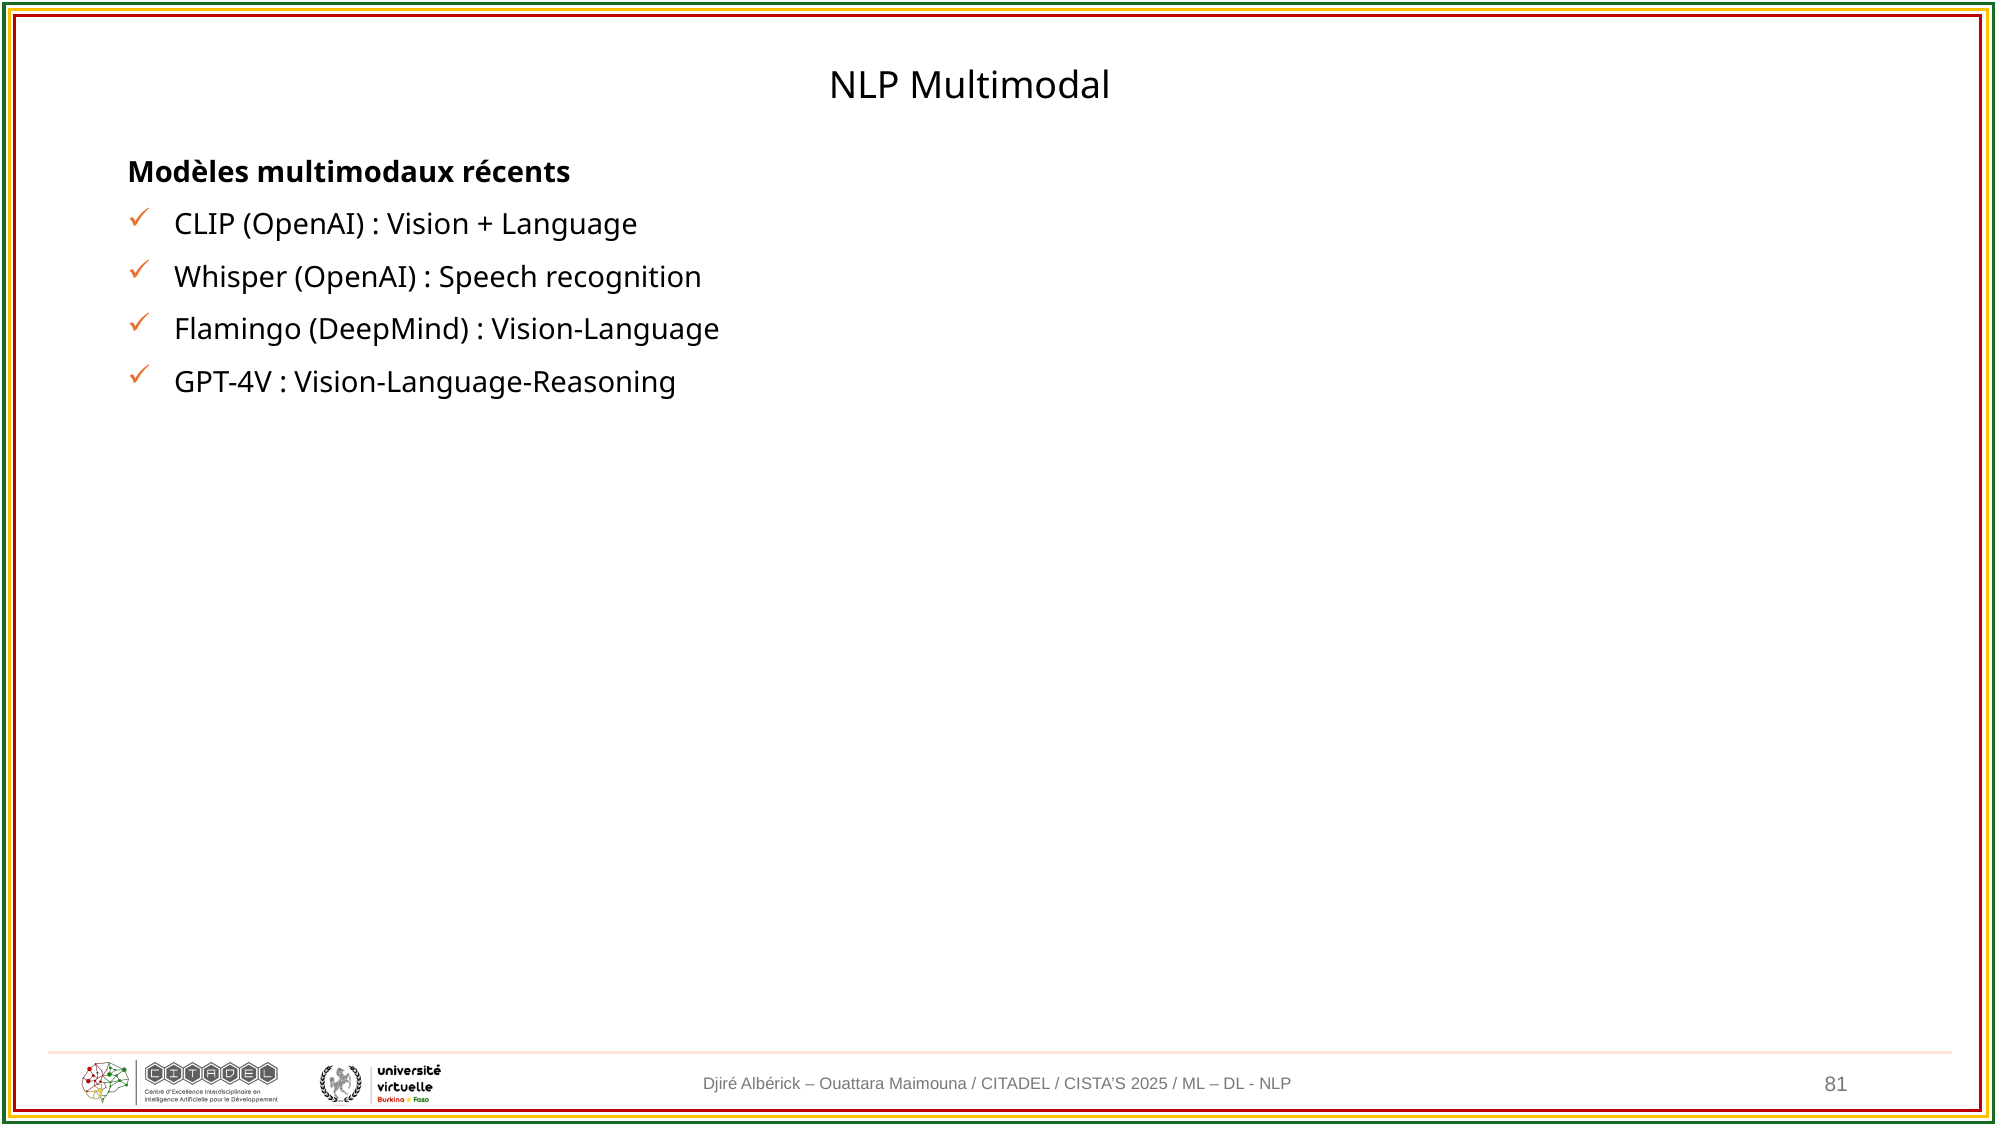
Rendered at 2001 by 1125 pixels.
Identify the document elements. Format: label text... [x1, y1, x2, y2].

picture [78, 1058, 281, 1107]
slide_number 81 [1412, 1063, 1863, 1103]
picture [311, 1058, 455, 1107]
text_box Modèles multimodaux récents CLIP (OpenAI) : Vision + Language Whisper (OpenAI) : Speech recognition Flamingo (DeepMind) : Vision-Language GPT-4V : Vision-Language-Reasoning [112, 128, 1888, 458]
text_box NLP Multimodal [82, 46, 1858, 129]
